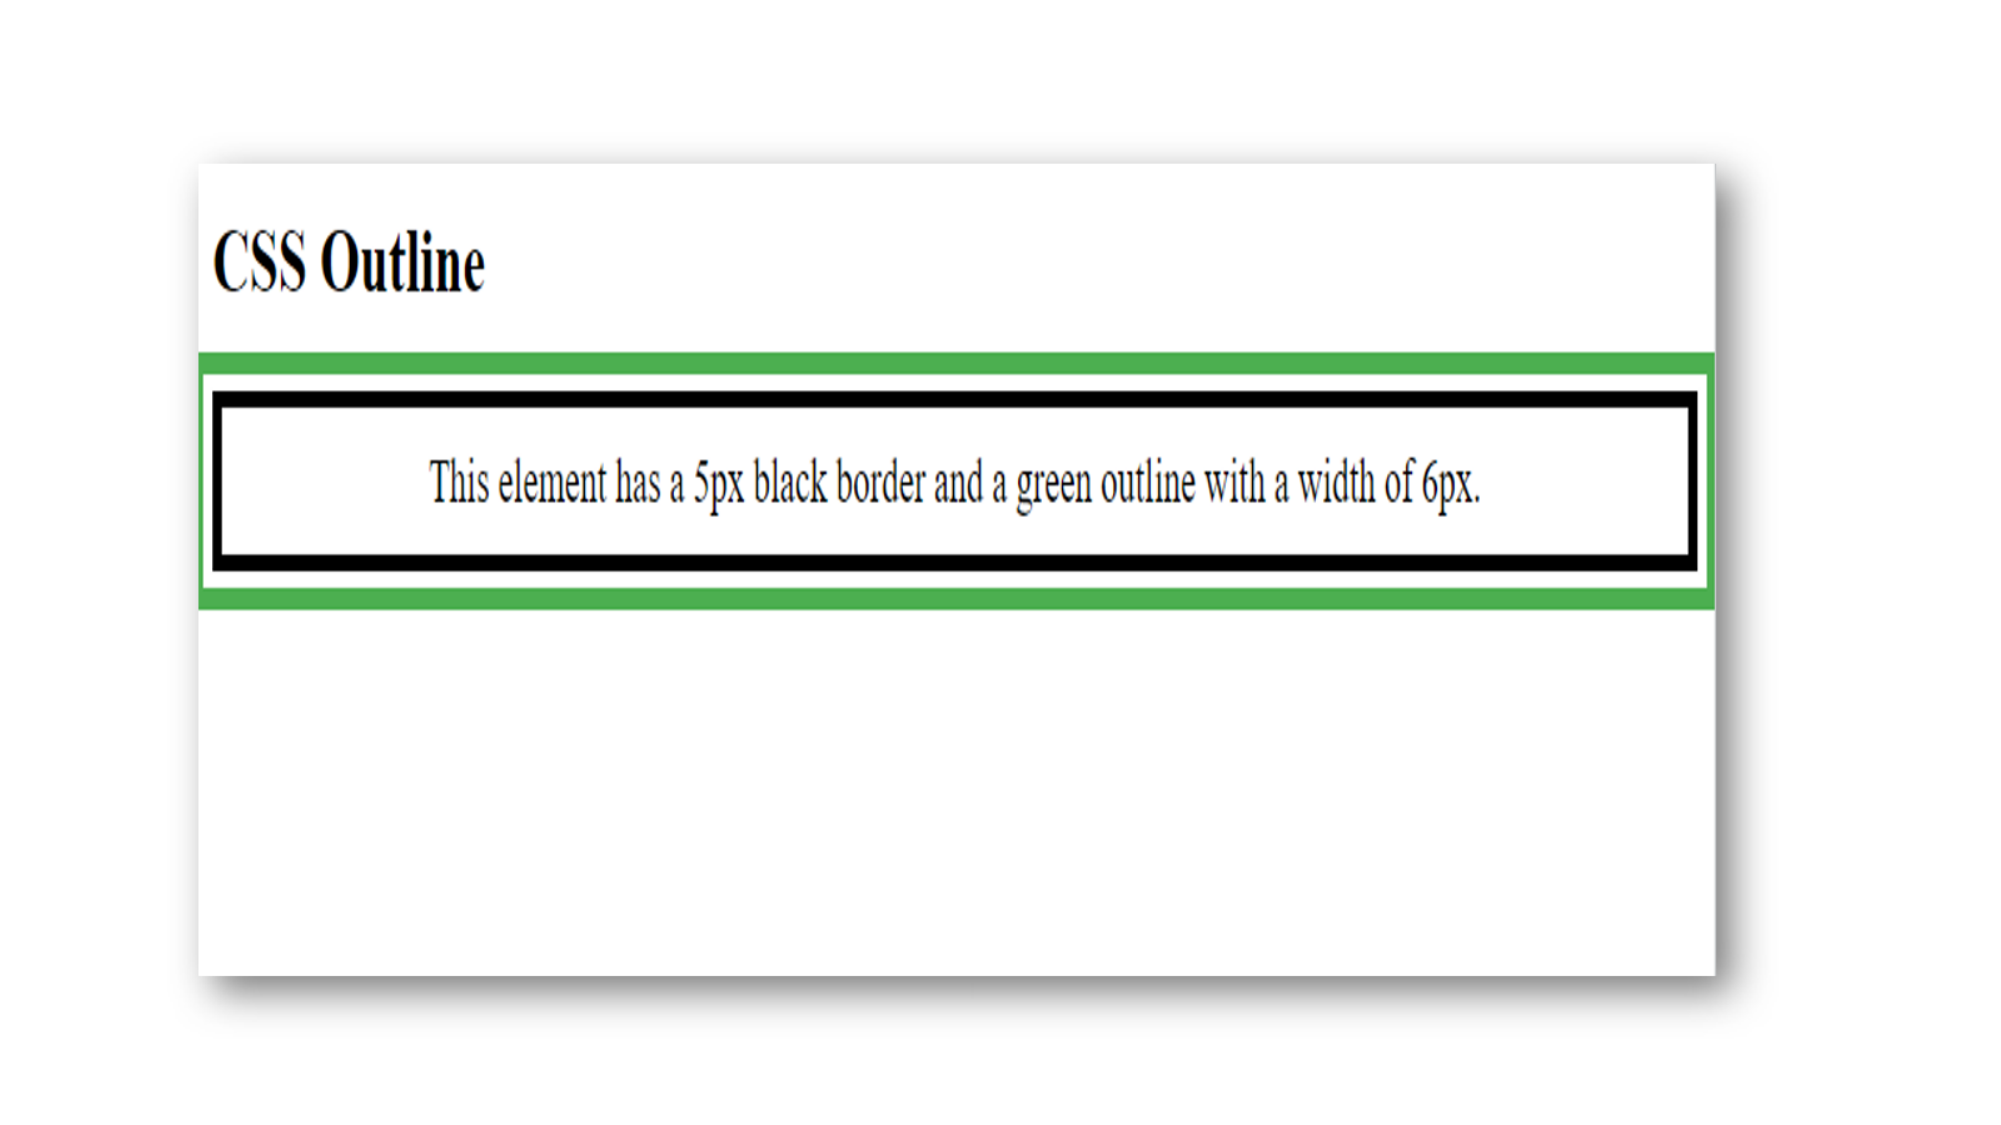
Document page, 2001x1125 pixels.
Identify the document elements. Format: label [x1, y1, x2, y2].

picture [106, 65, 1894, 1060]
